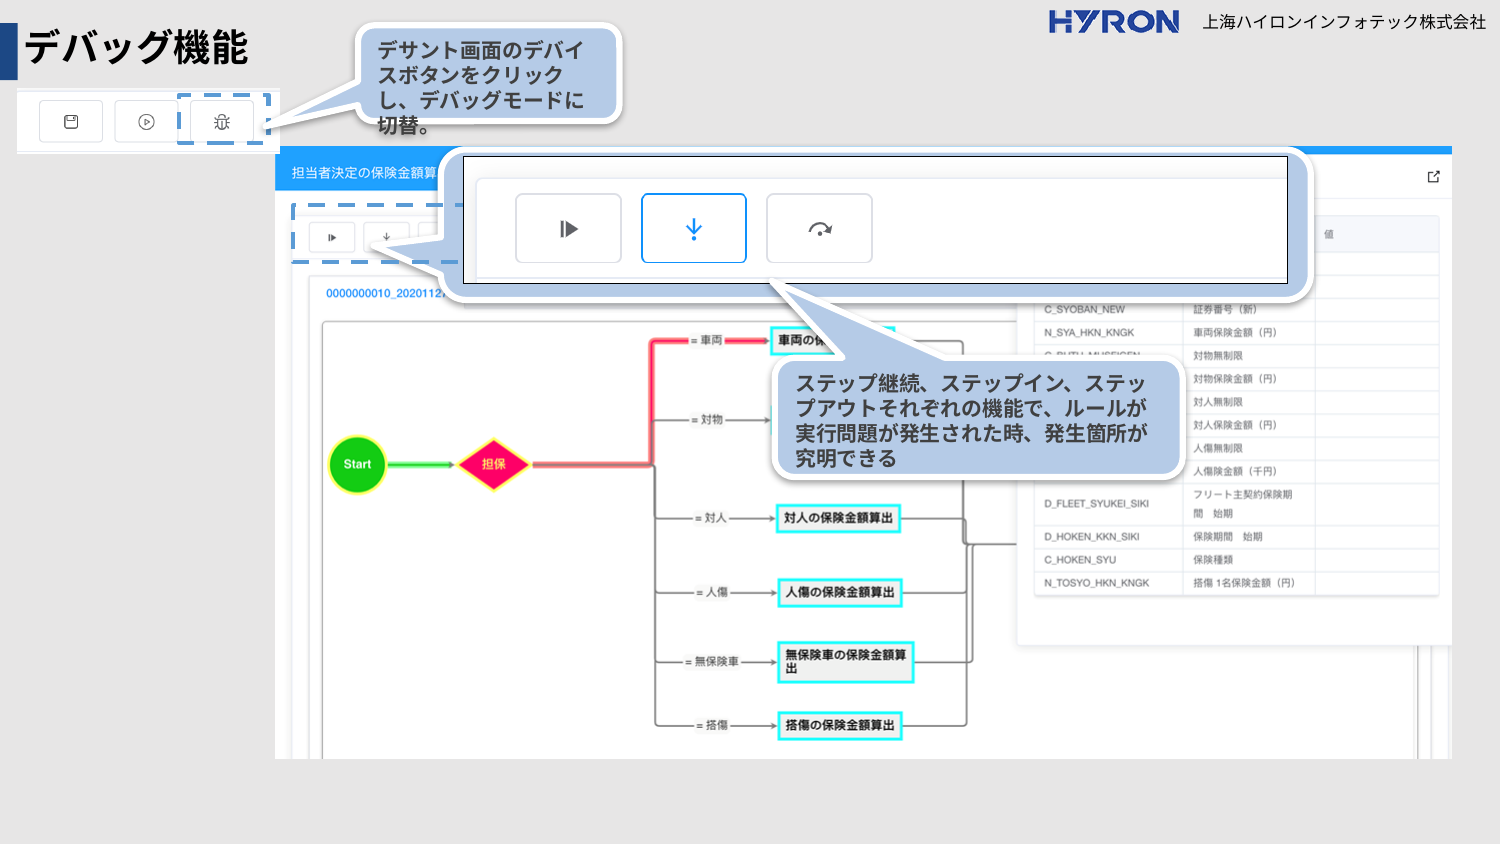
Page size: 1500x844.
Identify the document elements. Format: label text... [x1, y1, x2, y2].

text_box [0, 23, 18, 81]
picture [1038, 4, 1189, 41]
picture [17, 88, 1452, 759]
text_box デサント画面のデバイスボタンをクリックし、デバッグモードに切替。 [285, 22, 623, 126]
text_box デバッグ機能 [8, 16, 489, 77]
